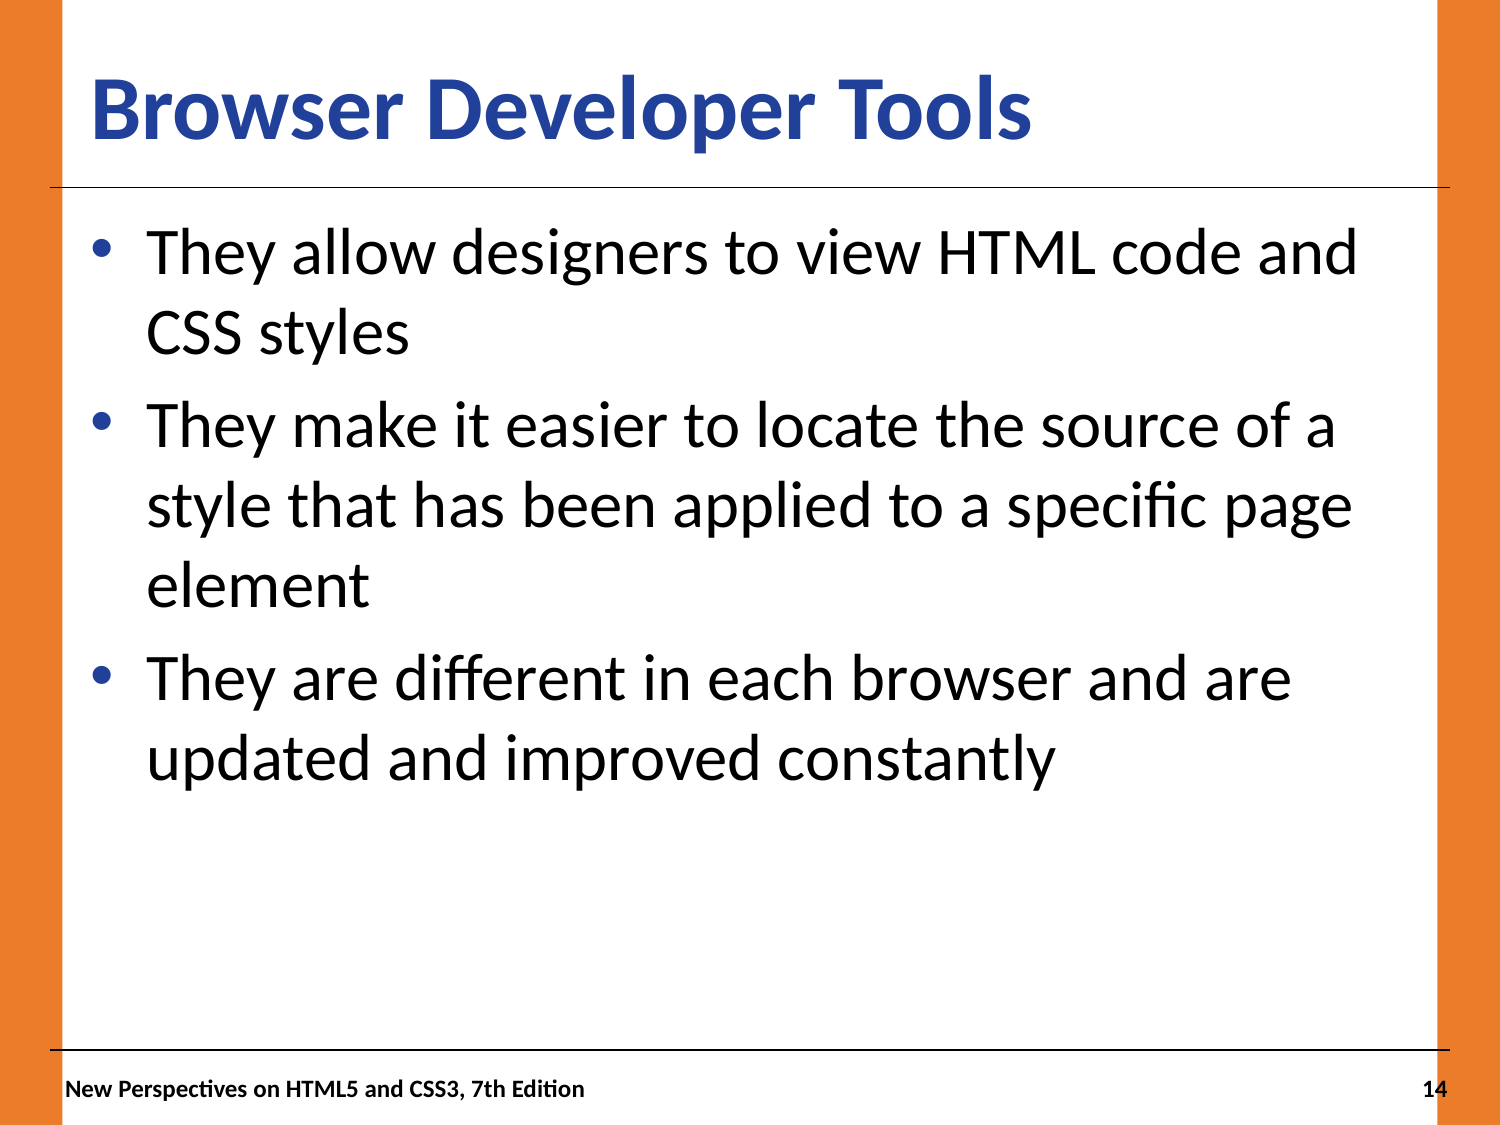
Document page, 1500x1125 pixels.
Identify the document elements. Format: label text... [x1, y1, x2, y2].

title Browser Developer Tools [74, 24, 1438, 181]
footer New Perspectives on HTML5 and CSS3, 7th Edition [50, 1050, 1374, 1125]
slide_number 14 [1374, 1050, 1463, 1125]
list They allow designers to view HTML code and CSS styles They make it easier to locate the source of a style that has been applied to a specific page element They are different in each browser and are updated and improved constantly [74, 199, 1438, 1006]
